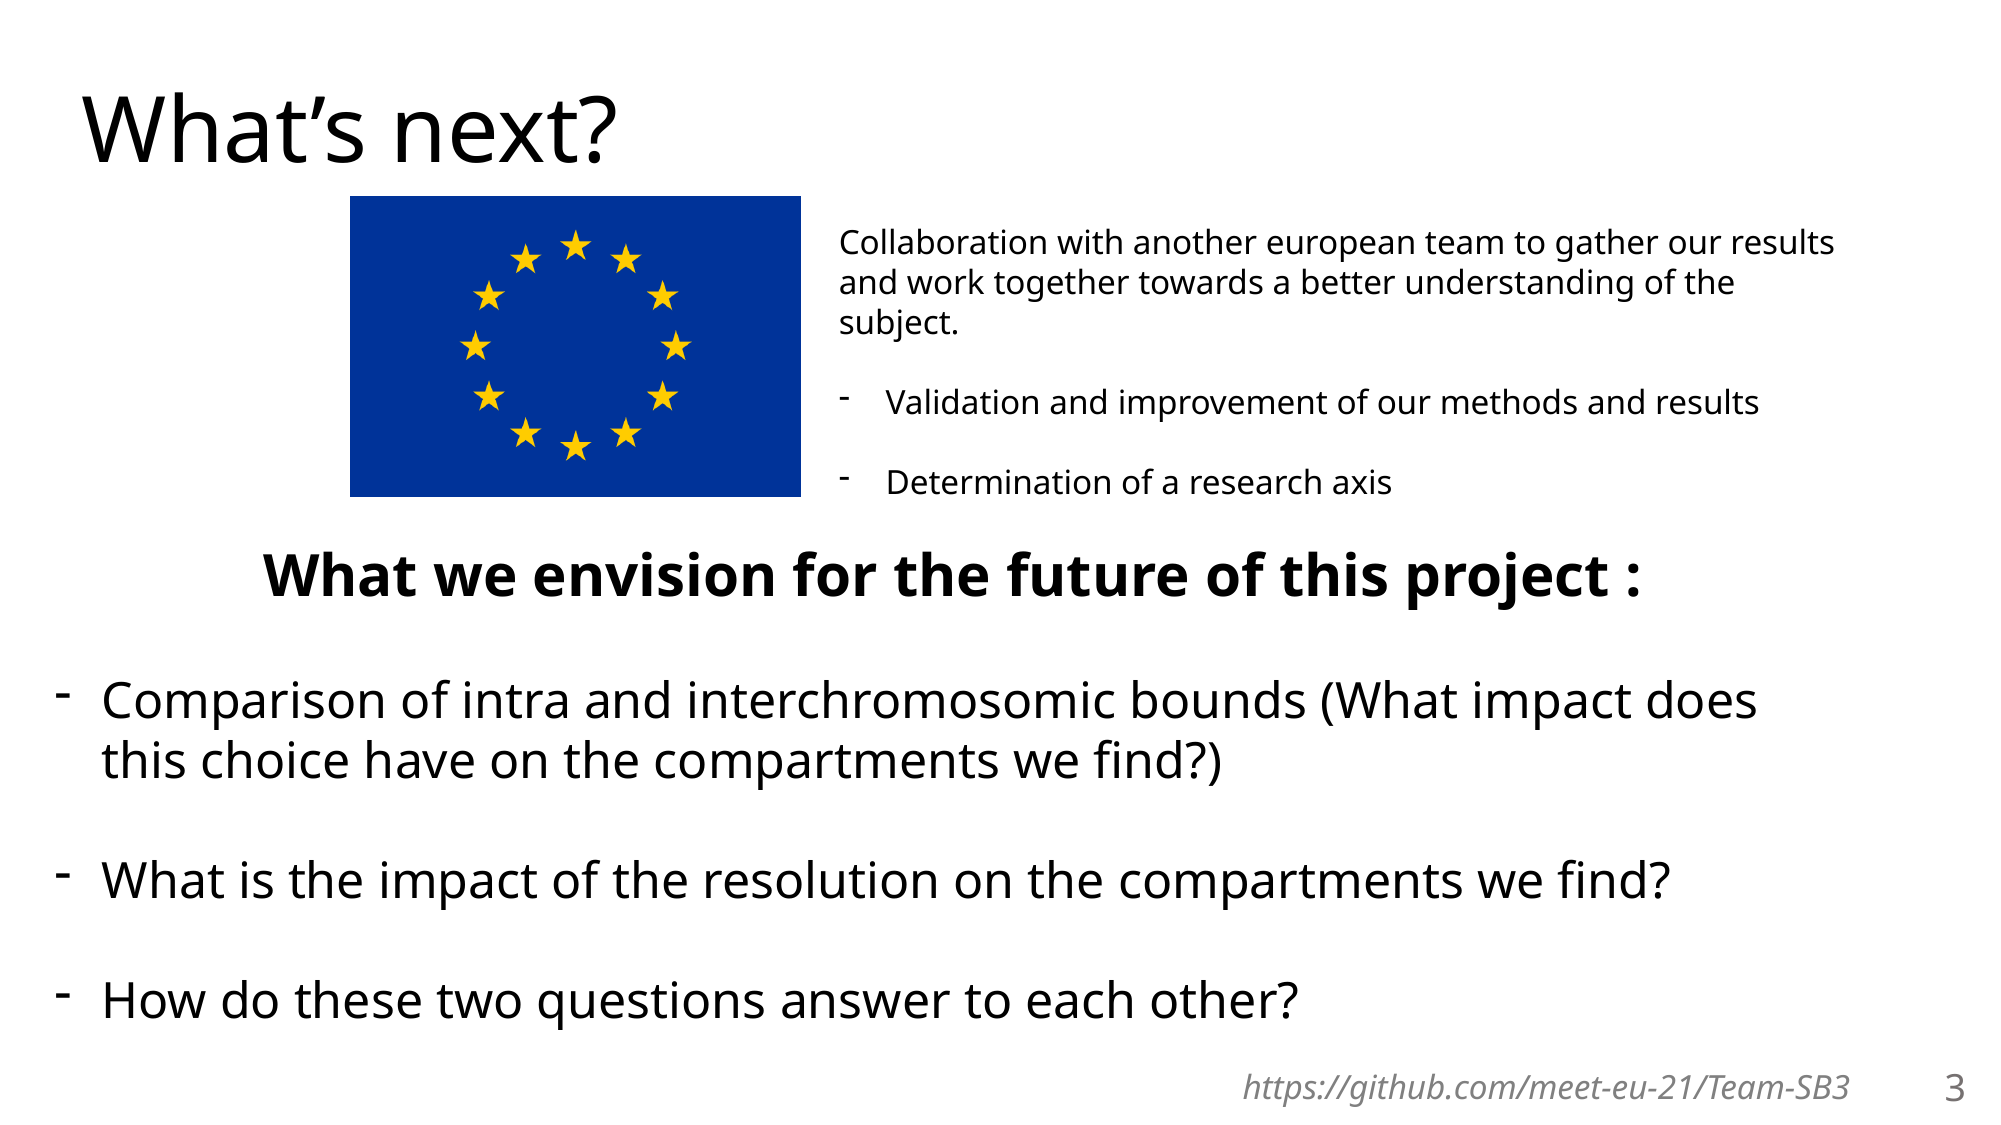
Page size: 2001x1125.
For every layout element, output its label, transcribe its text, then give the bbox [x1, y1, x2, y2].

text_box What we envision for the future of this project : Comparison of intra and interchromosomic bounds (What impact does this choice have on the compartments we find?) What is the impact of the resolution on the compartments we find? How do these two questions answer to each other? [39, 531, 1866, 1036]
text_box What’s next? [66, 24, 1792, 242]
picture [350, 196, 801, 497]
text_box https://github.com/meet-eu-21/Team-SB3 [1227, 1058, 2000, 1114]
text_box Collaboration with another european team to gather our results and work together towards a better understanding of the subject. Validation and improvement of our methods and results Determination of a research axis [823, 214, 1874, 589]
